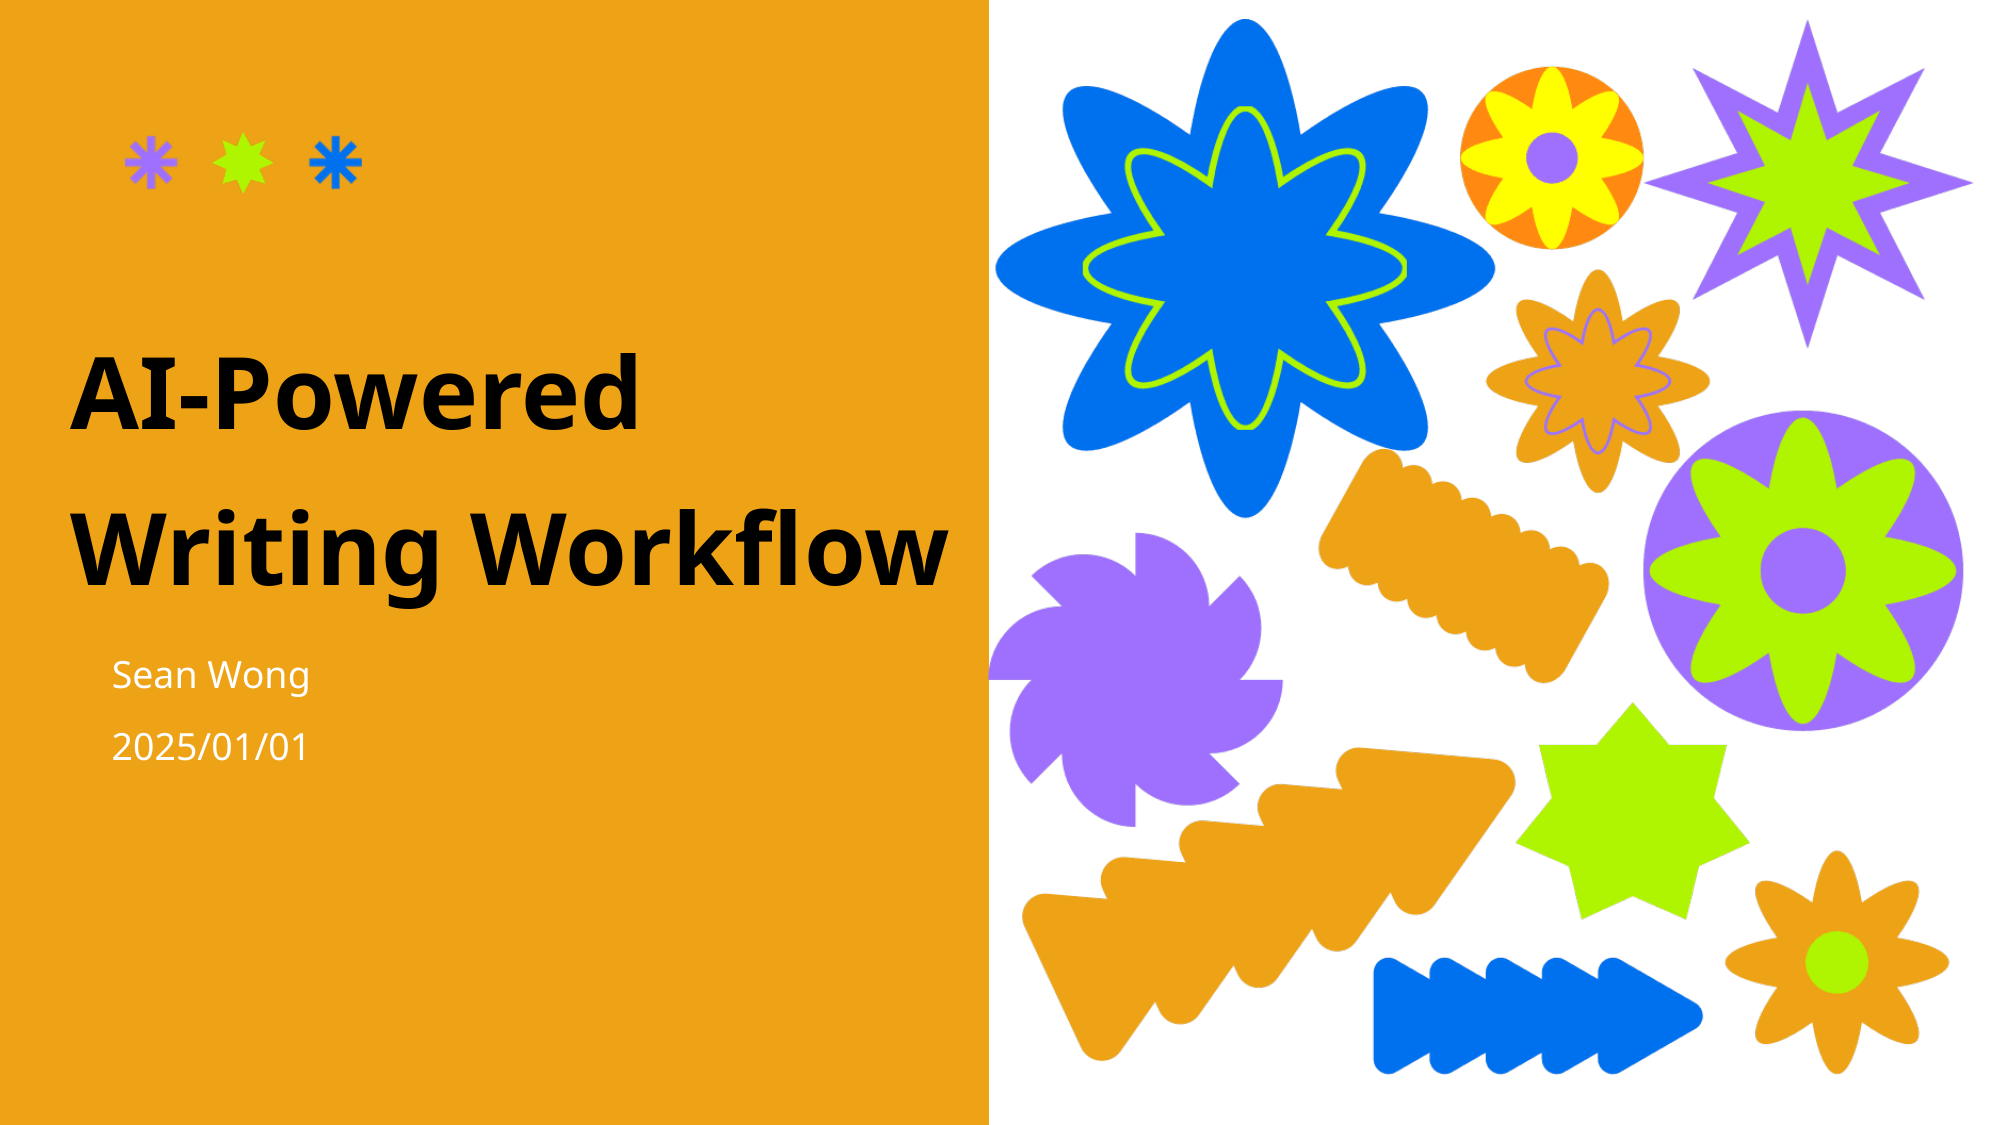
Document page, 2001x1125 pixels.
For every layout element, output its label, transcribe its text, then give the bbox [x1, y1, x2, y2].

text_box AI-Powered Writing Workflow [70, 293, 988, 553]
picture [988, 18, 1975, 1076]
text_box 2025/01/01 [111, 722, 552, 832]
picture [125, 132, 363, 195]
text_box Sean Wong [111, 650, 453, 722]
text_box [0, 0, 989, 1125]
